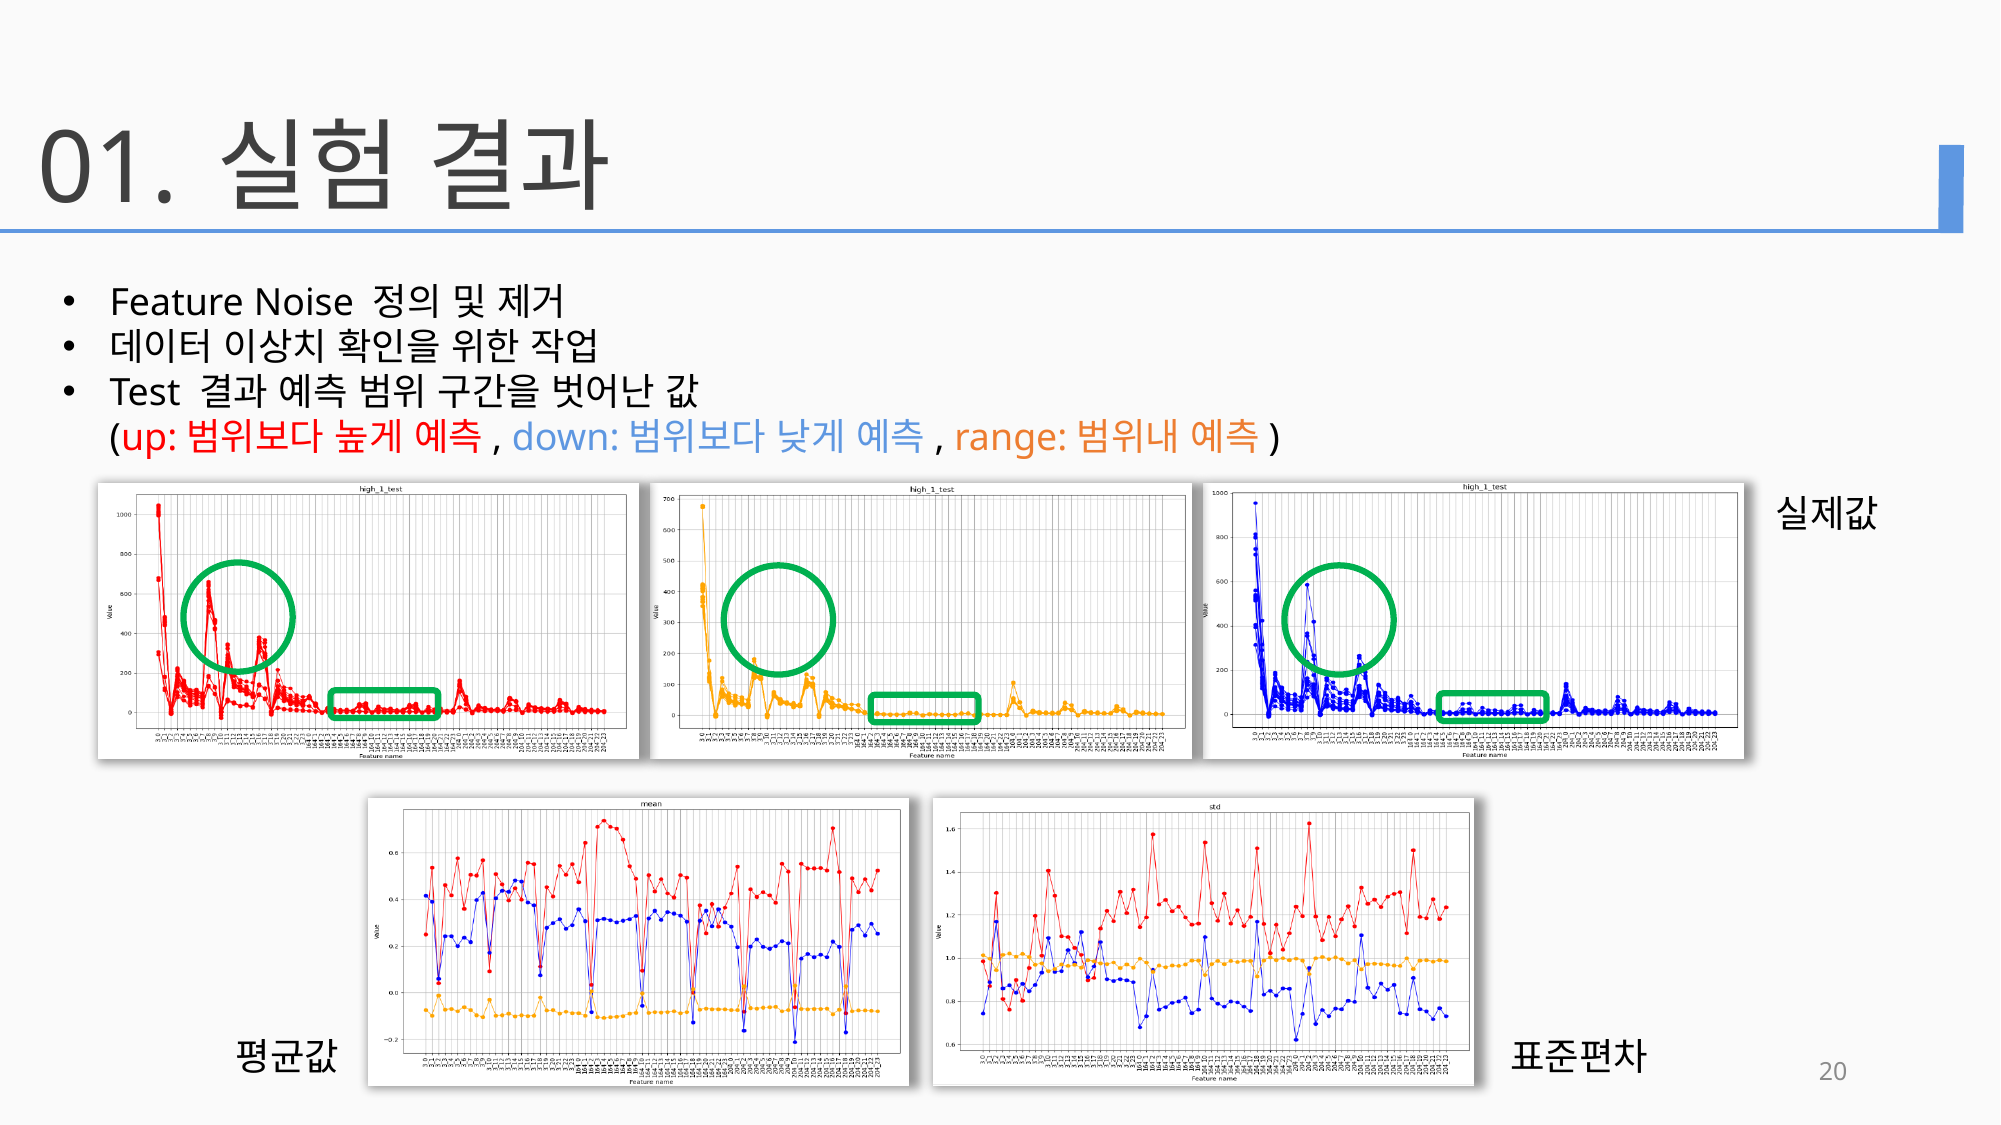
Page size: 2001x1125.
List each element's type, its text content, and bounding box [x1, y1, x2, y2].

text_box Feature Noise 정의 및 제거 데이터 이상치 확인을 위한 작업 Test 결과 예측 범위 구간을 벗어난 값 (up:범위보다 높게 예측, down:범위보다 낮게 예측, range:범위내 예측) [48, 270, 1888, 466]
picture [933, 798, 1474, 1087]
text_box 평균값 [216, 1025, 359, 1086]
slide_number 20 [1412, 1042, 1863, 1103]
picture [650, 483, 1192, 760]
text_box 실제값 [1756, 483, 1899, 543]
picture [98, 483, 639, 760]
text_box 실험 결과 [201, 94, 627, 230]
picture [368, 798, 909, 1087]
text_box 01. [22, 94, 194, 229]
text_box 표준편차 [1492, 1025, 1666, 1086]
picture [1203, 483, 1744, 760]
